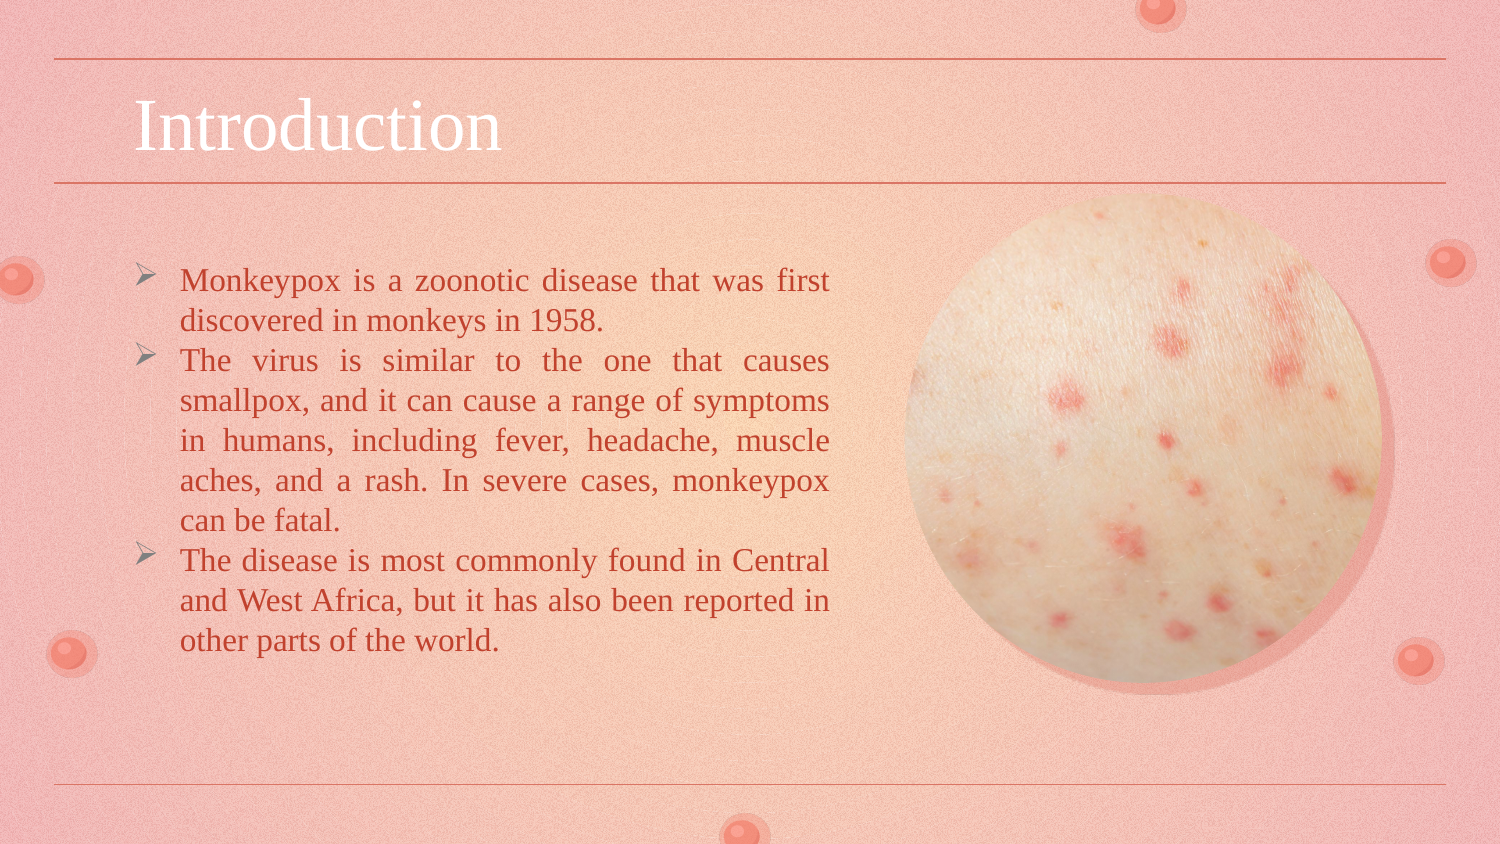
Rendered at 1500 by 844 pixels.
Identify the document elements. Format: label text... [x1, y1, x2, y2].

text_box Monkeypox is a zoonotic disease that was first discovered in monkeys in 1958. The virus is similar to the one that causes smallpox, and it can cause a range of symptoms in humans, including fever, headache, muscle aches, and a rash. In severe cases, monkeypox can be fatal. The disease is most commonly found in Central and West Africa, but it has also been reported in other parts of the world. [118, 251, 846, 666]
title Introduction [118, 88, 1382, 153]
picture [904, 193, 1383, 684]
